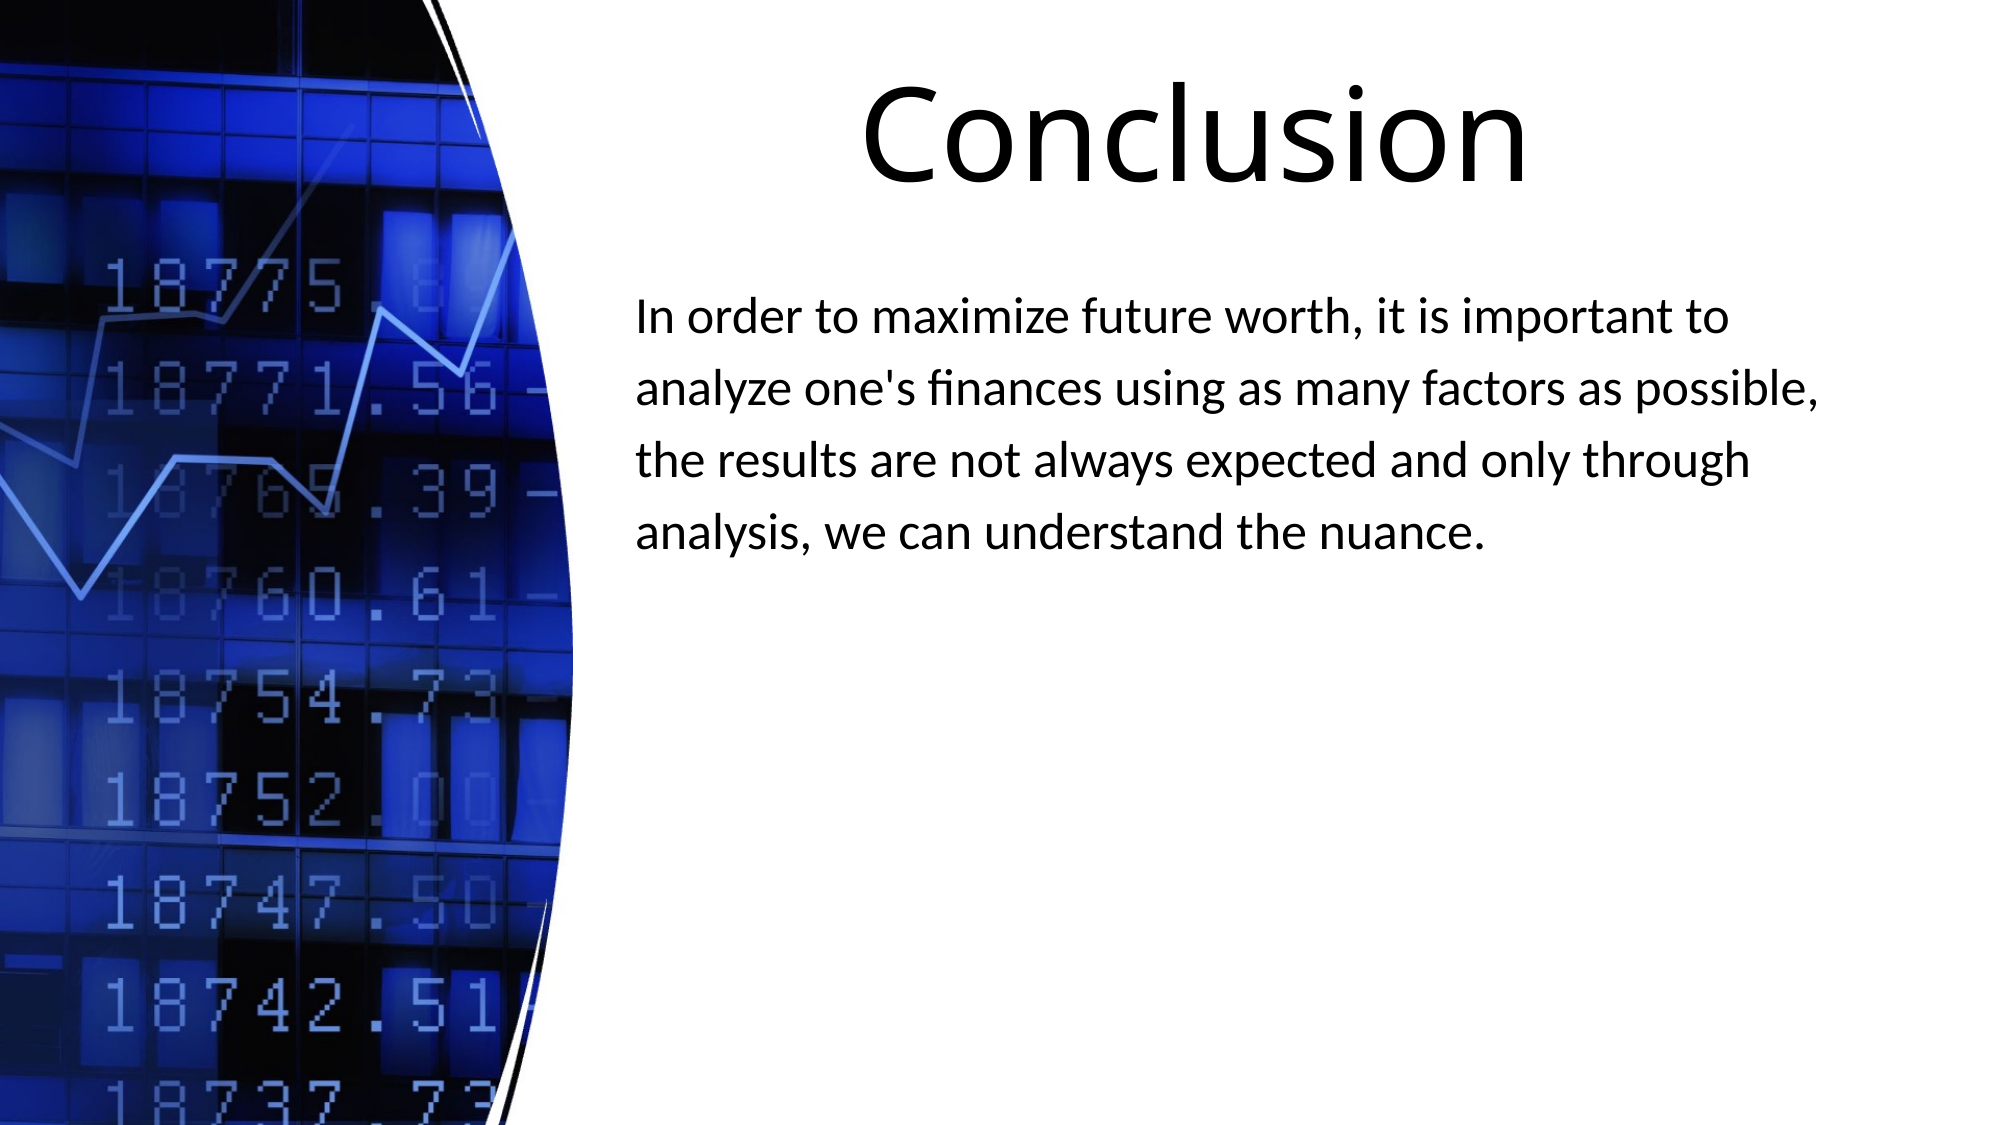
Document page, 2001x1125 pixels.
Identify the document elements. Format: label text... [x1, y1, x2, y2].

picture [0, 0, 573, 1125]
title Conclusion [573, 45, 1900, 233]
list In order to maximize future worth, it is important to analyze one's finances using as many factors as possible, the results are not always expected and only through analysis, we can understand the nuance. [591, 262, 1900, 1005]
